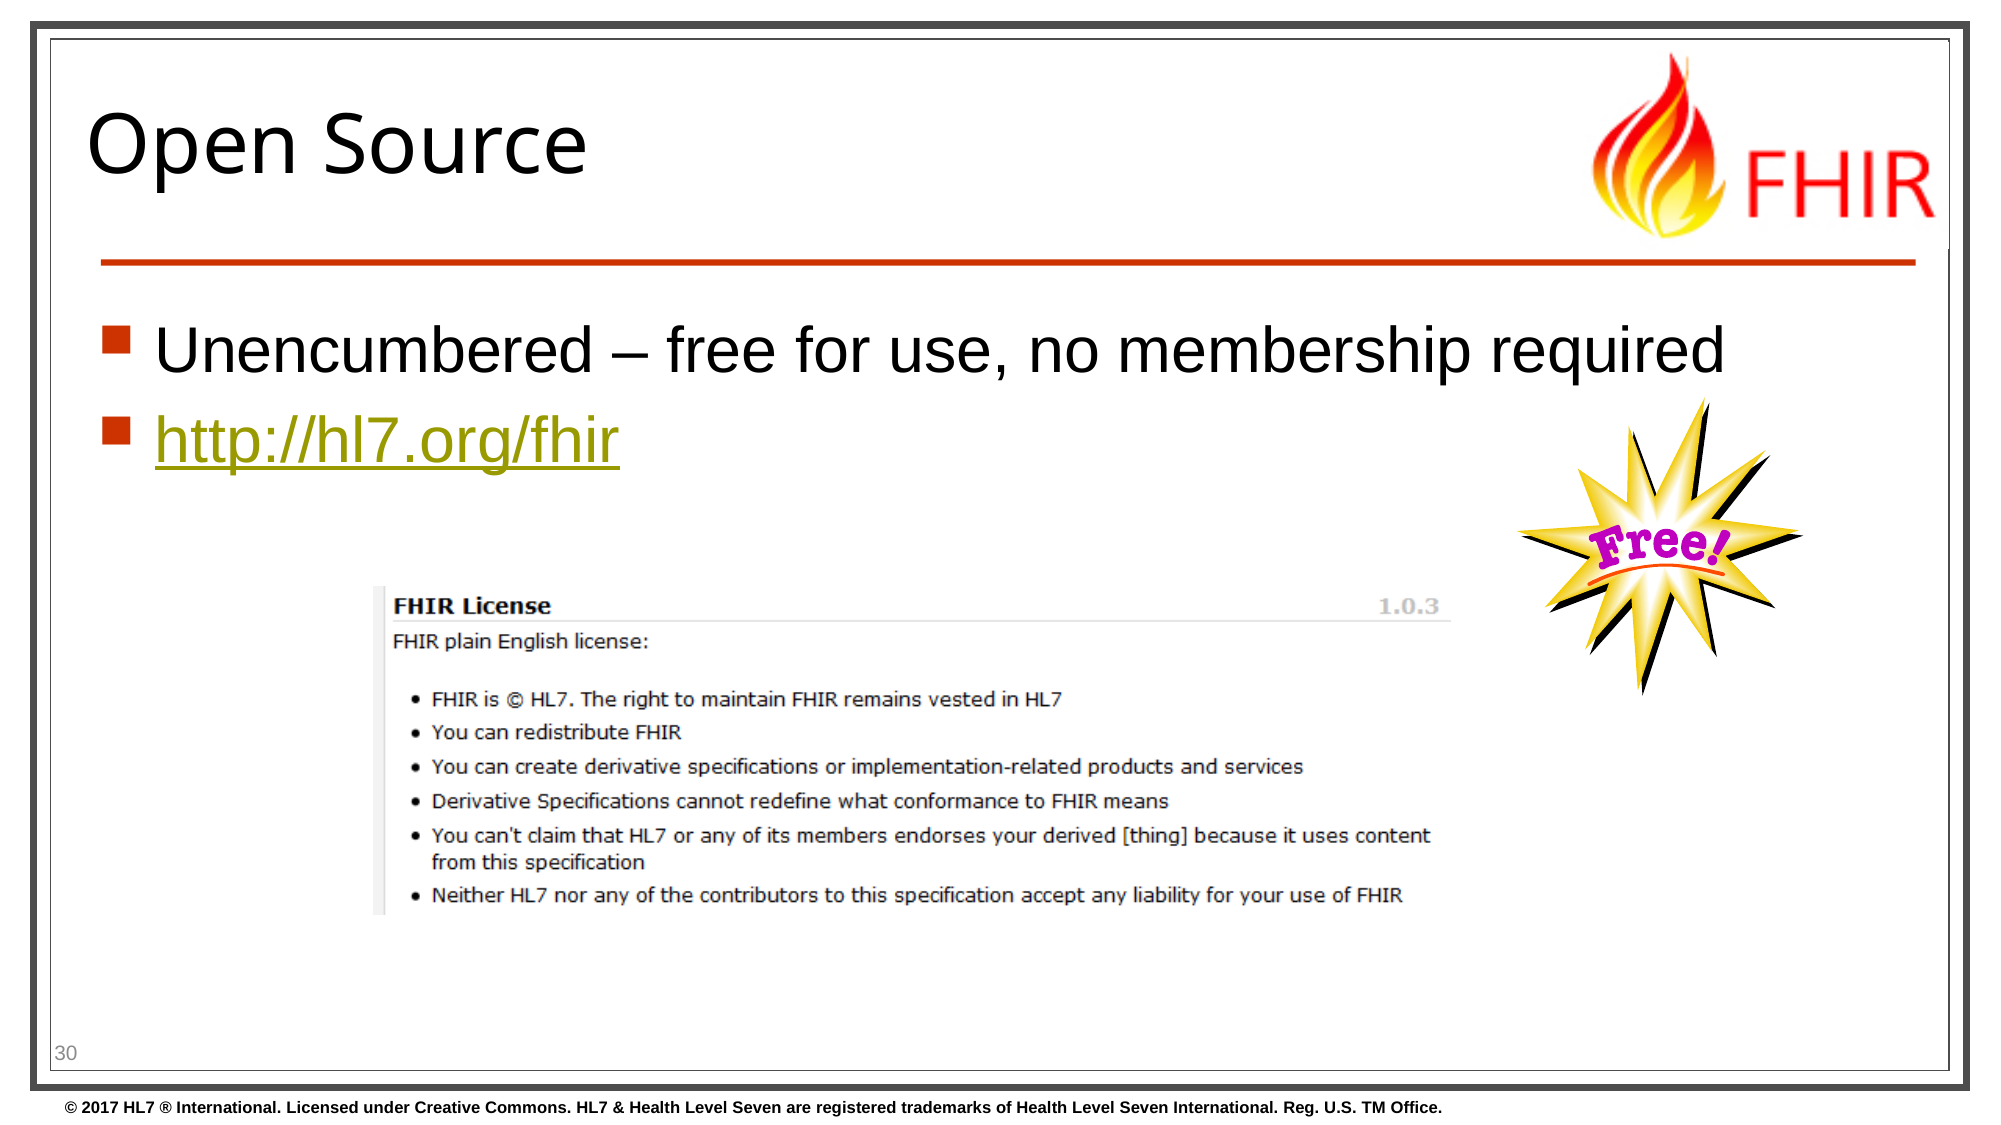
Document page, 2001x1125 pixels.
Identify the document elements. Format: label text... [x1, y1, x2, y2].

picture [373, 585, 1451, 915]
slide_number 30 [39, 1034, 197, 1071]
picture [1578, 42, 1949, 249]
picture [1516, 396, 1804, 696]
title Open Source [70, 54, 1504, 244]
list Unencumbered – free for use, no membership required http://hl7.org/fhir [83, 299, 1917, 1035]
